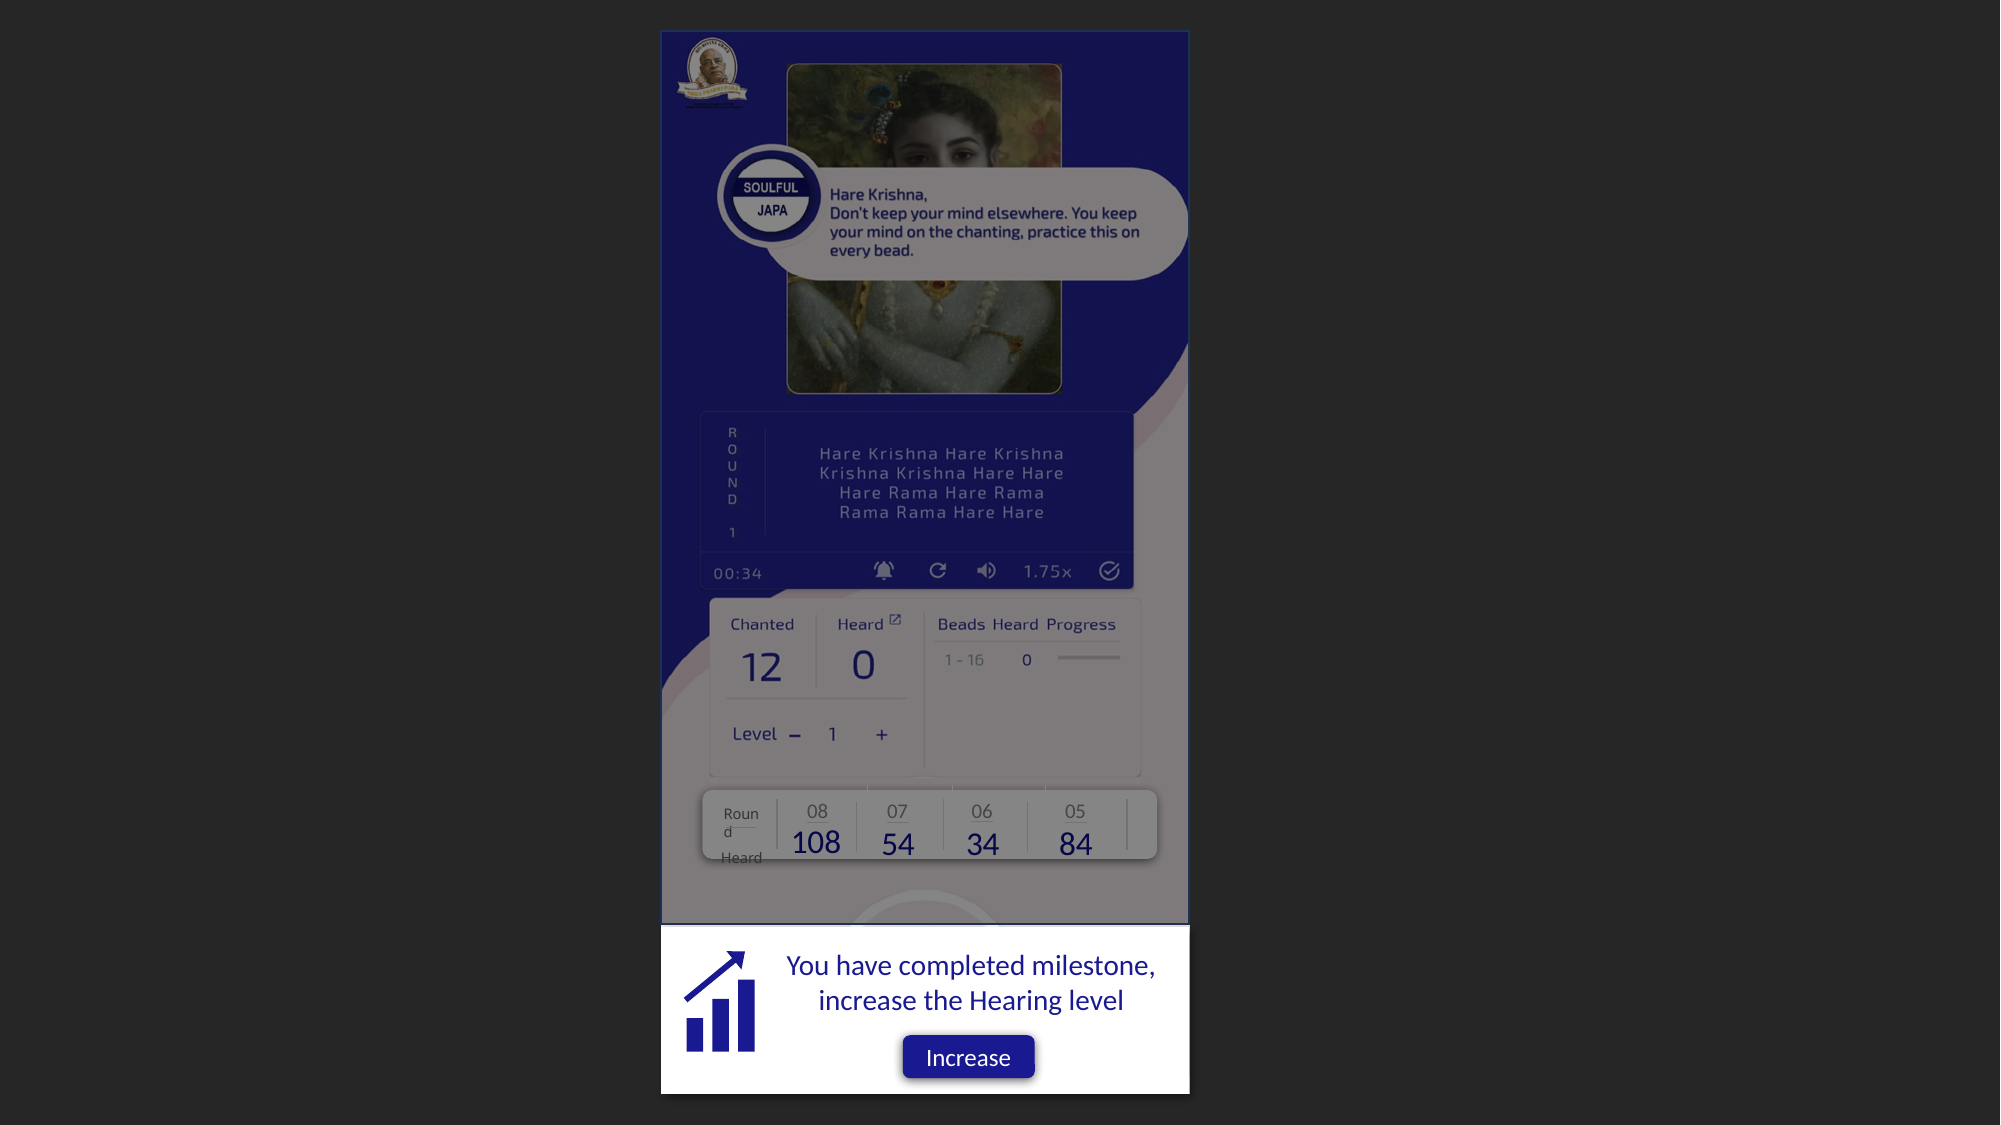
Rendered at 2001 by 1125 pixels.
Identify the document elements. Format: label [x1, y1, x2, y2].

text_box [661, 30, 1190, 1094]
